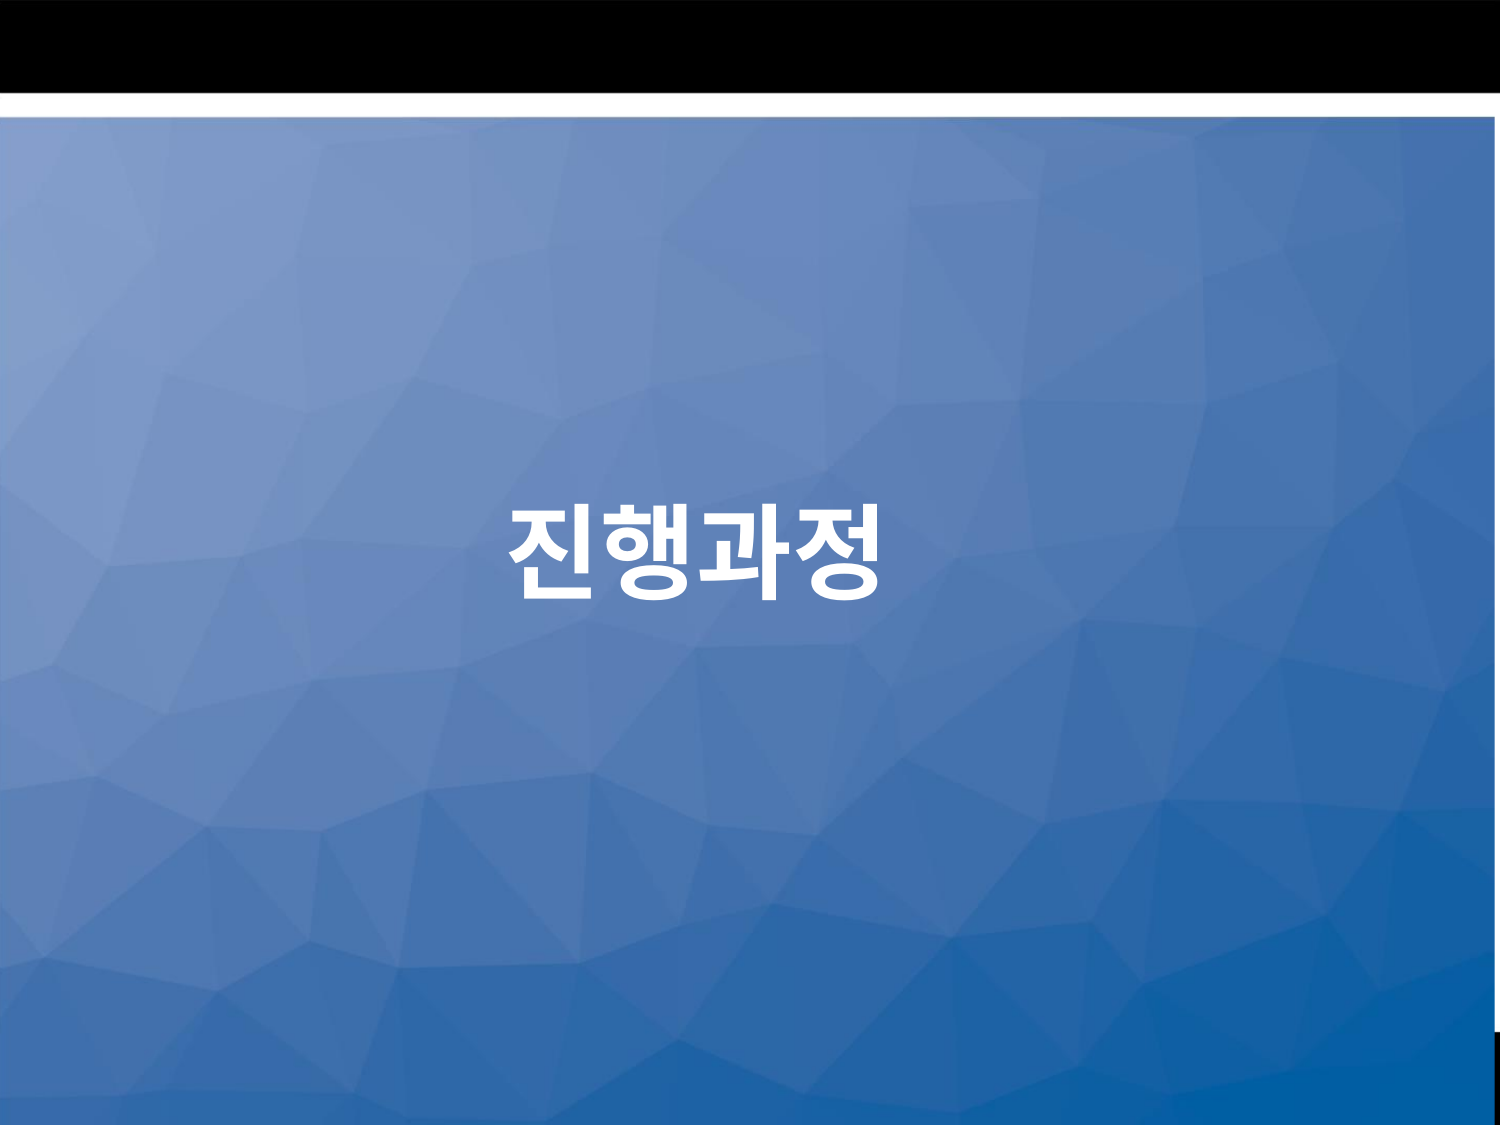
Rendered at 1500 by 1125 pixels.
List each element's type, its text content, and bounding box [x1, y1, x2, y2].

text_box [1495, 0, 1500, 1125]
text_box [0, 0, 1495, 1125]
text_box 진행과정 [490, 479, 975, 620]
